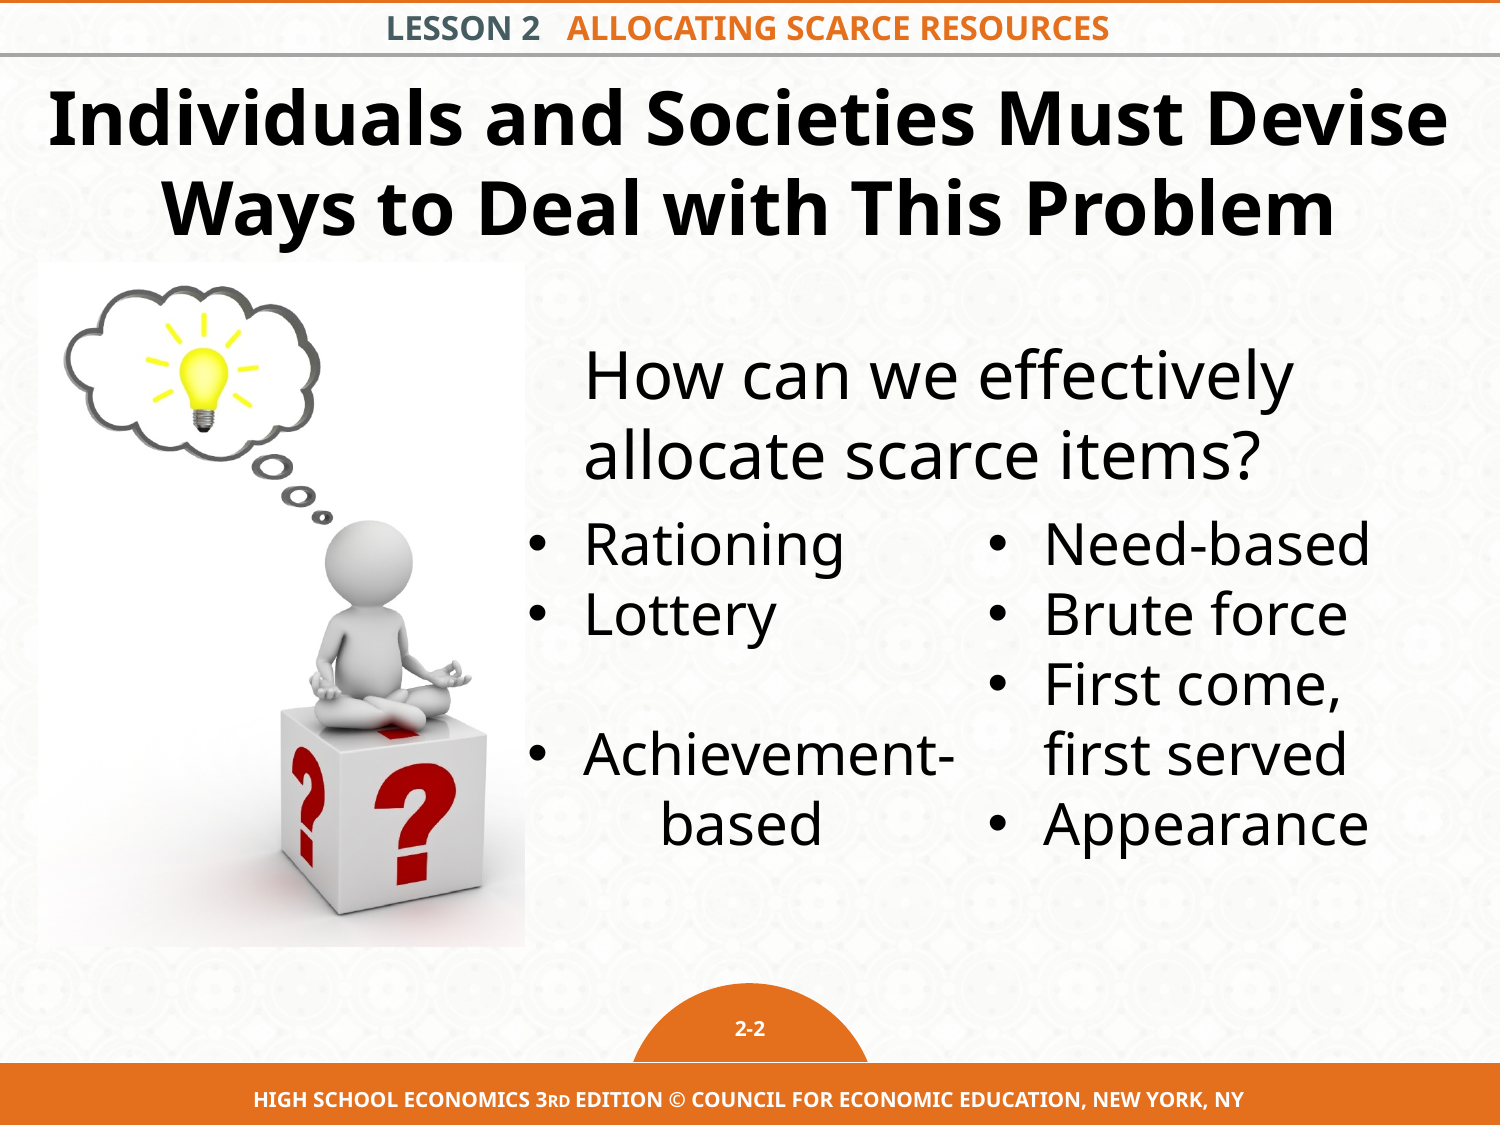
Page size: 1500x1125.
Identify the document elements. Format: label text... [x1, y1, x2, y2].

list How can we effectively allocate scarce items? [568, 324, 1407, 493]
title Individuals and Societies Must Devise Ways to Deal with This Problem [31, 66, 1469, 255]
picture [0, 57, 1500, 1062]
text_box Rationing Lottery Achievement- based Need-based Brute force First come, first served Appearance [530, 499, 1463, 919]
picture [0, 3, 1500, 53]
